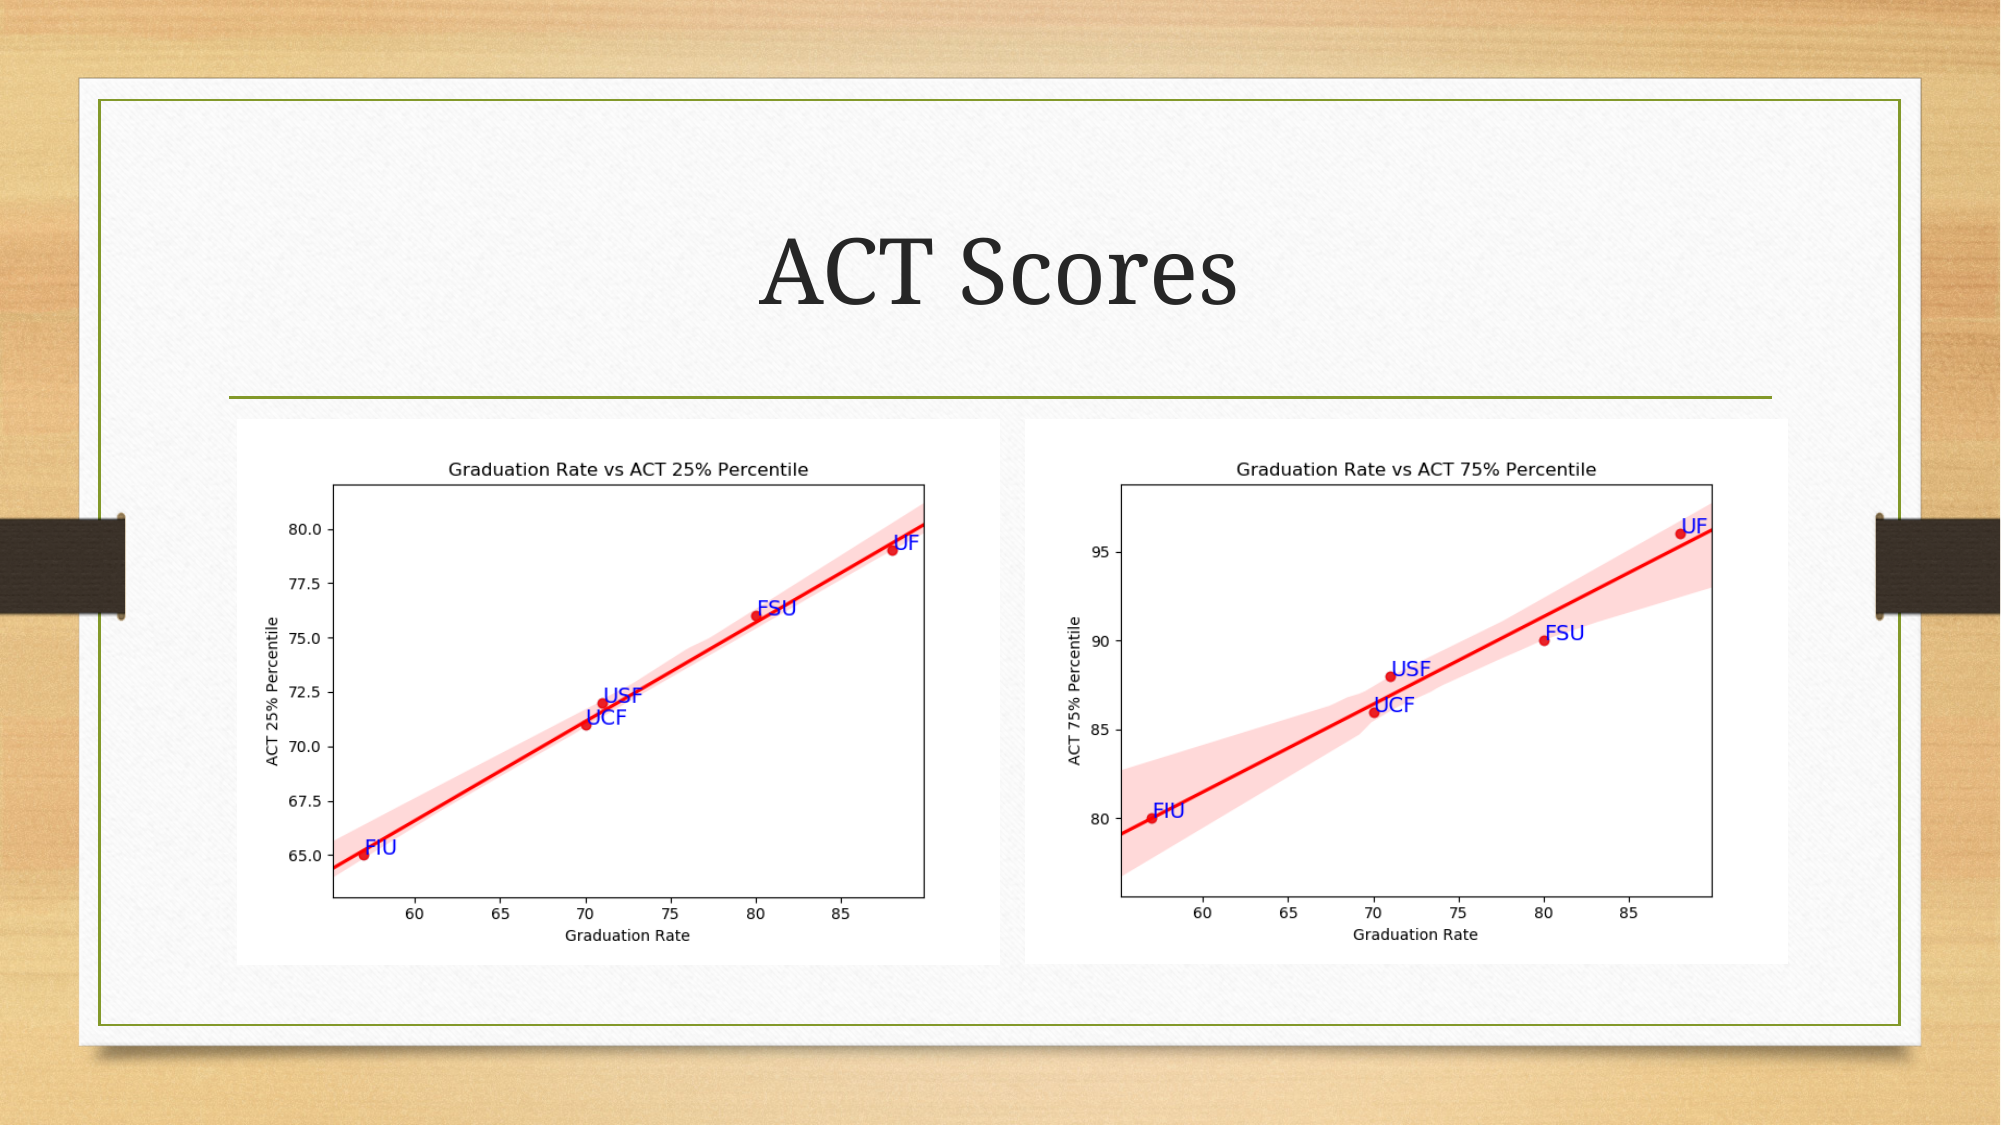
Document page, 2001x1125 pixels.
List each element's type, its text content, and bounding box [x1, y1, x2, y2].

title ACT Scores [212, 161, 1788, 375]
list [1025, 419, 1788, 965]
picture [0, 0, 2001, 1125]
